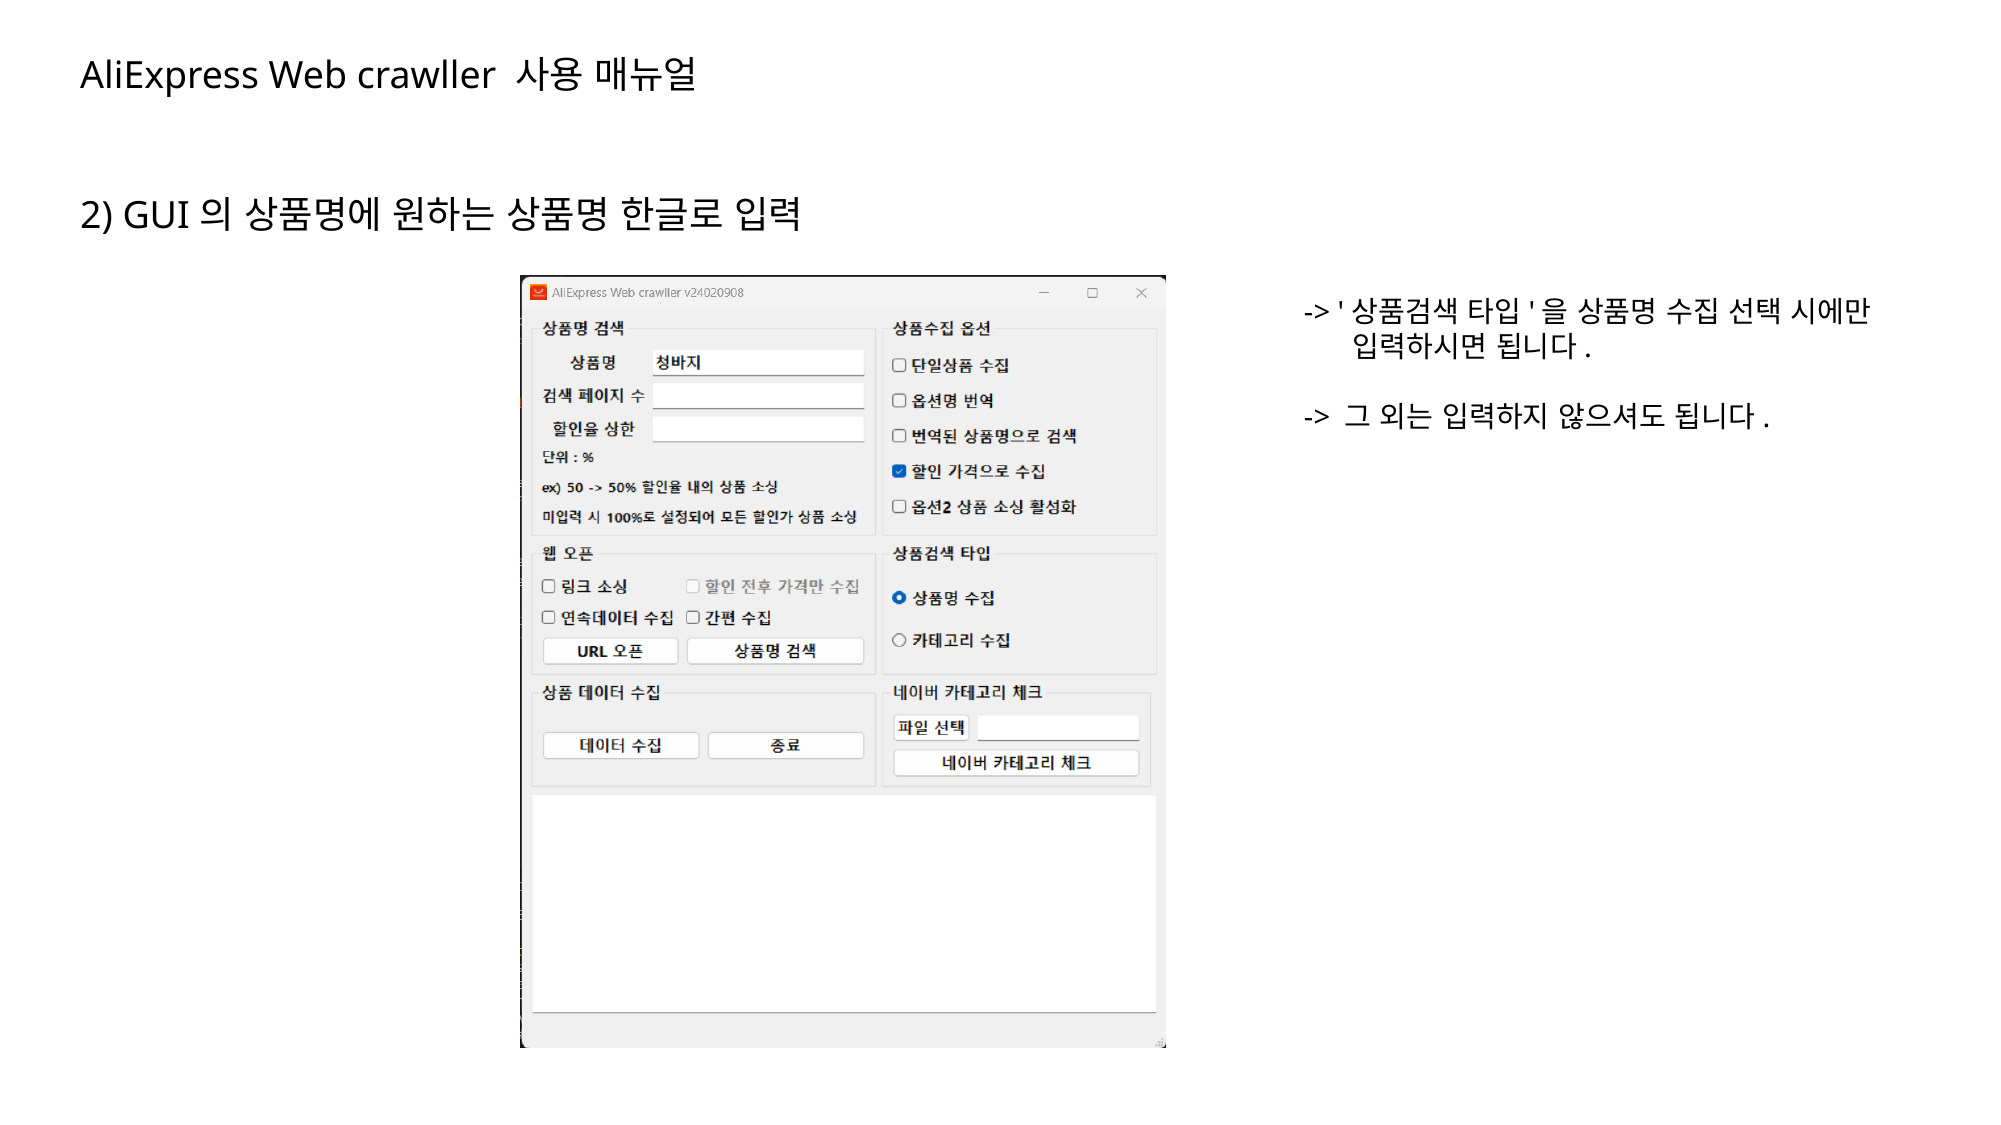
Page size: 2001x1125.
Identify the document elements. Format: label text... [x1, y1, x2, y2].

picture [520, 275, 1166, 1048]
text_box AliExpress Web crawller 사용 매뉴얼 [65, 43, 825, 104]
text_box -> '상품검색 타입'을 상품명 수집 선택 시에만 입력하시면 됩니다. -> 그 외는 입력하지 않으셔도 됩니다. [1281, 286, 1939, 441]
text_box 2) GUI의 상품명에 원하는 상품명 한글로 입력 [65, 184, 1620, 244]
